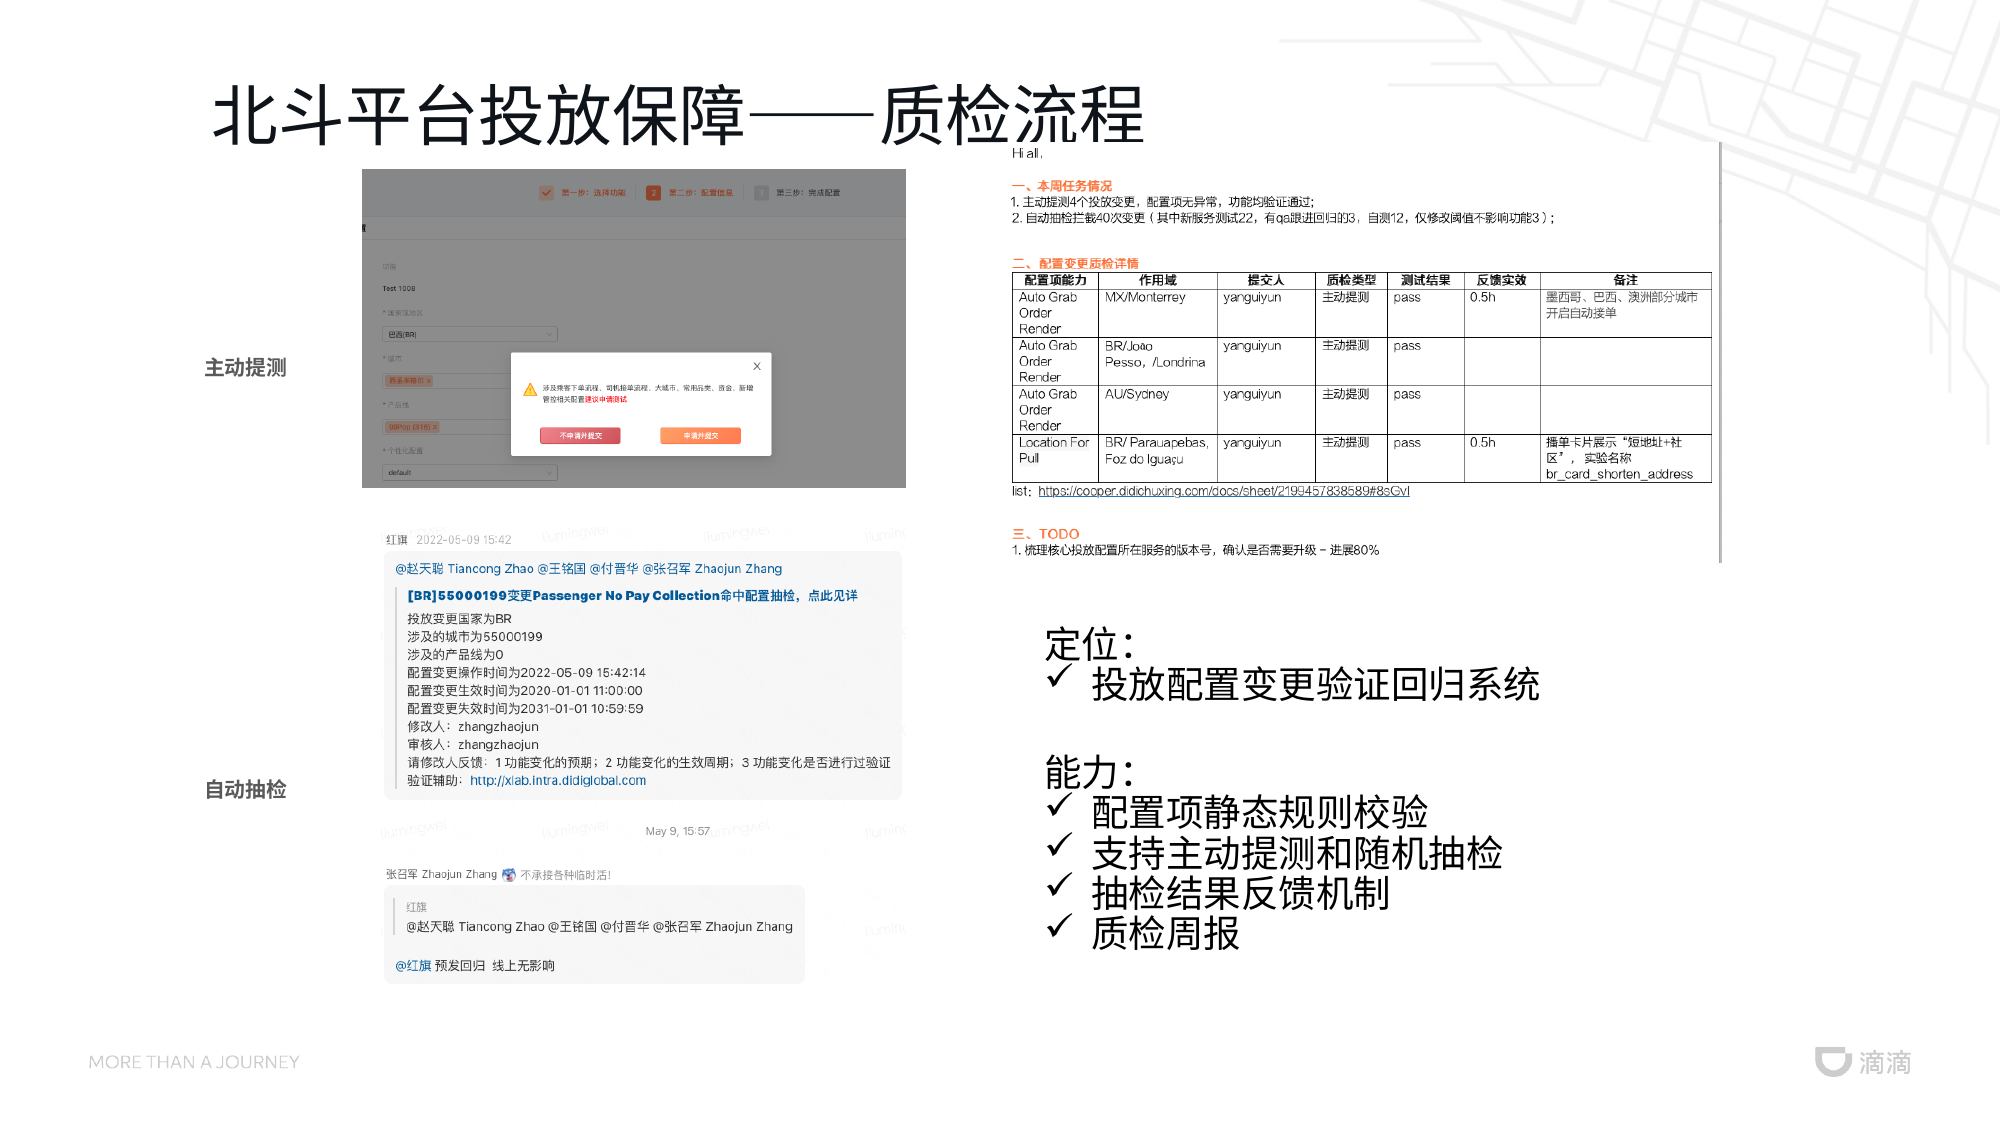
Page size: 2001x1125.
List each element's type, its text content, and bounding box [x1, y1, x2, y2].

text_box 能力： 配置项静态规则校验 支持主动提测和随机抽检 抽检结果反馈机制 质检周报 [1029, 746, 1744, 964]
text_box 自动抽检 [137, 766, 355, 812]
picture [0, 0, 2000, 1125]
text_box 主动提测 [137, 345, 355, 390]
title 北斗平台投放保障——质检流程 [196, 66, 1863, 170]
text_box 定位： 投放配置变更验证回归系统 [1029, 618, 1744, 714]
